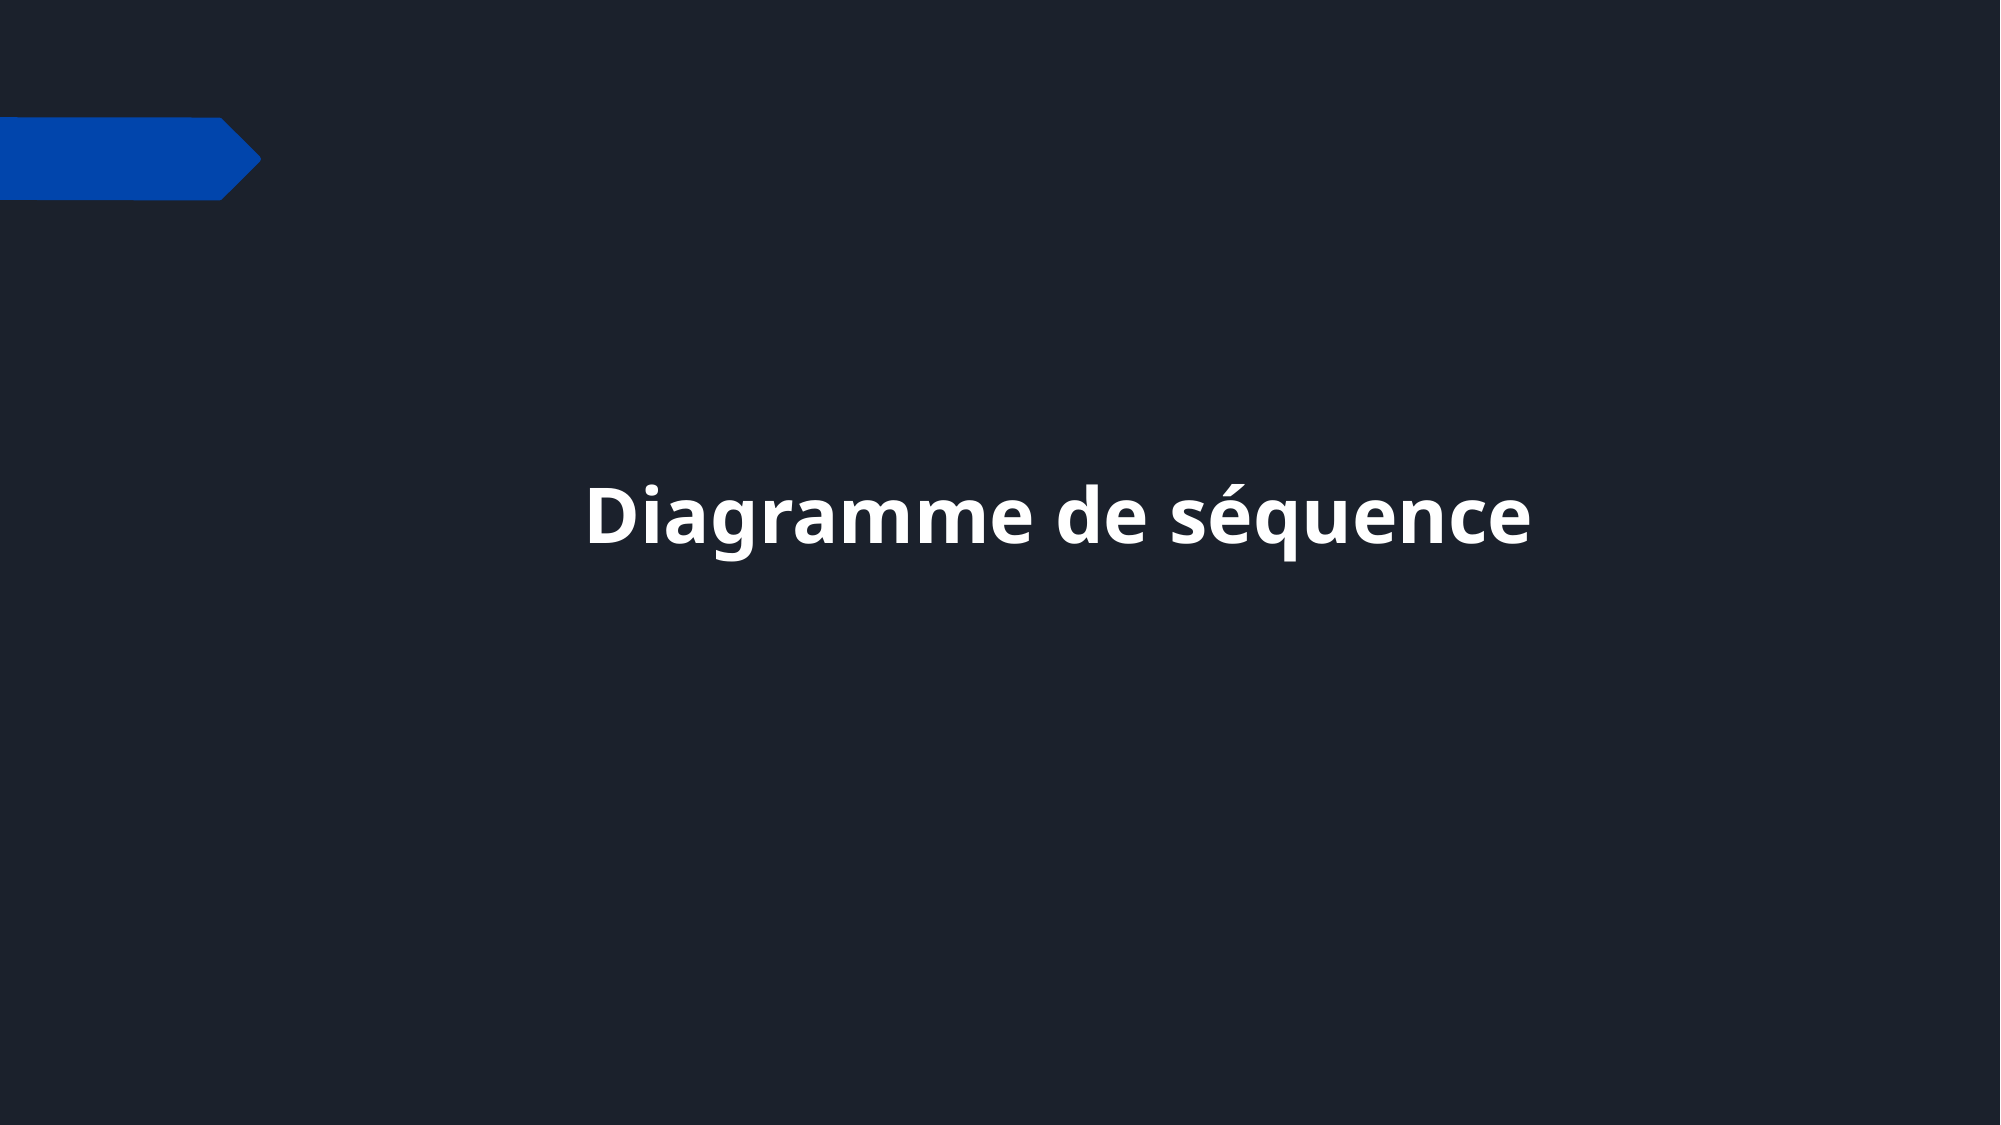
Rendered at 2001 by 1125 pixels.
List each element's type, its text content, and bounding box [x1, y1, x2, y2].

title Diagramme de séquence [327, 458, 1790, 669]
